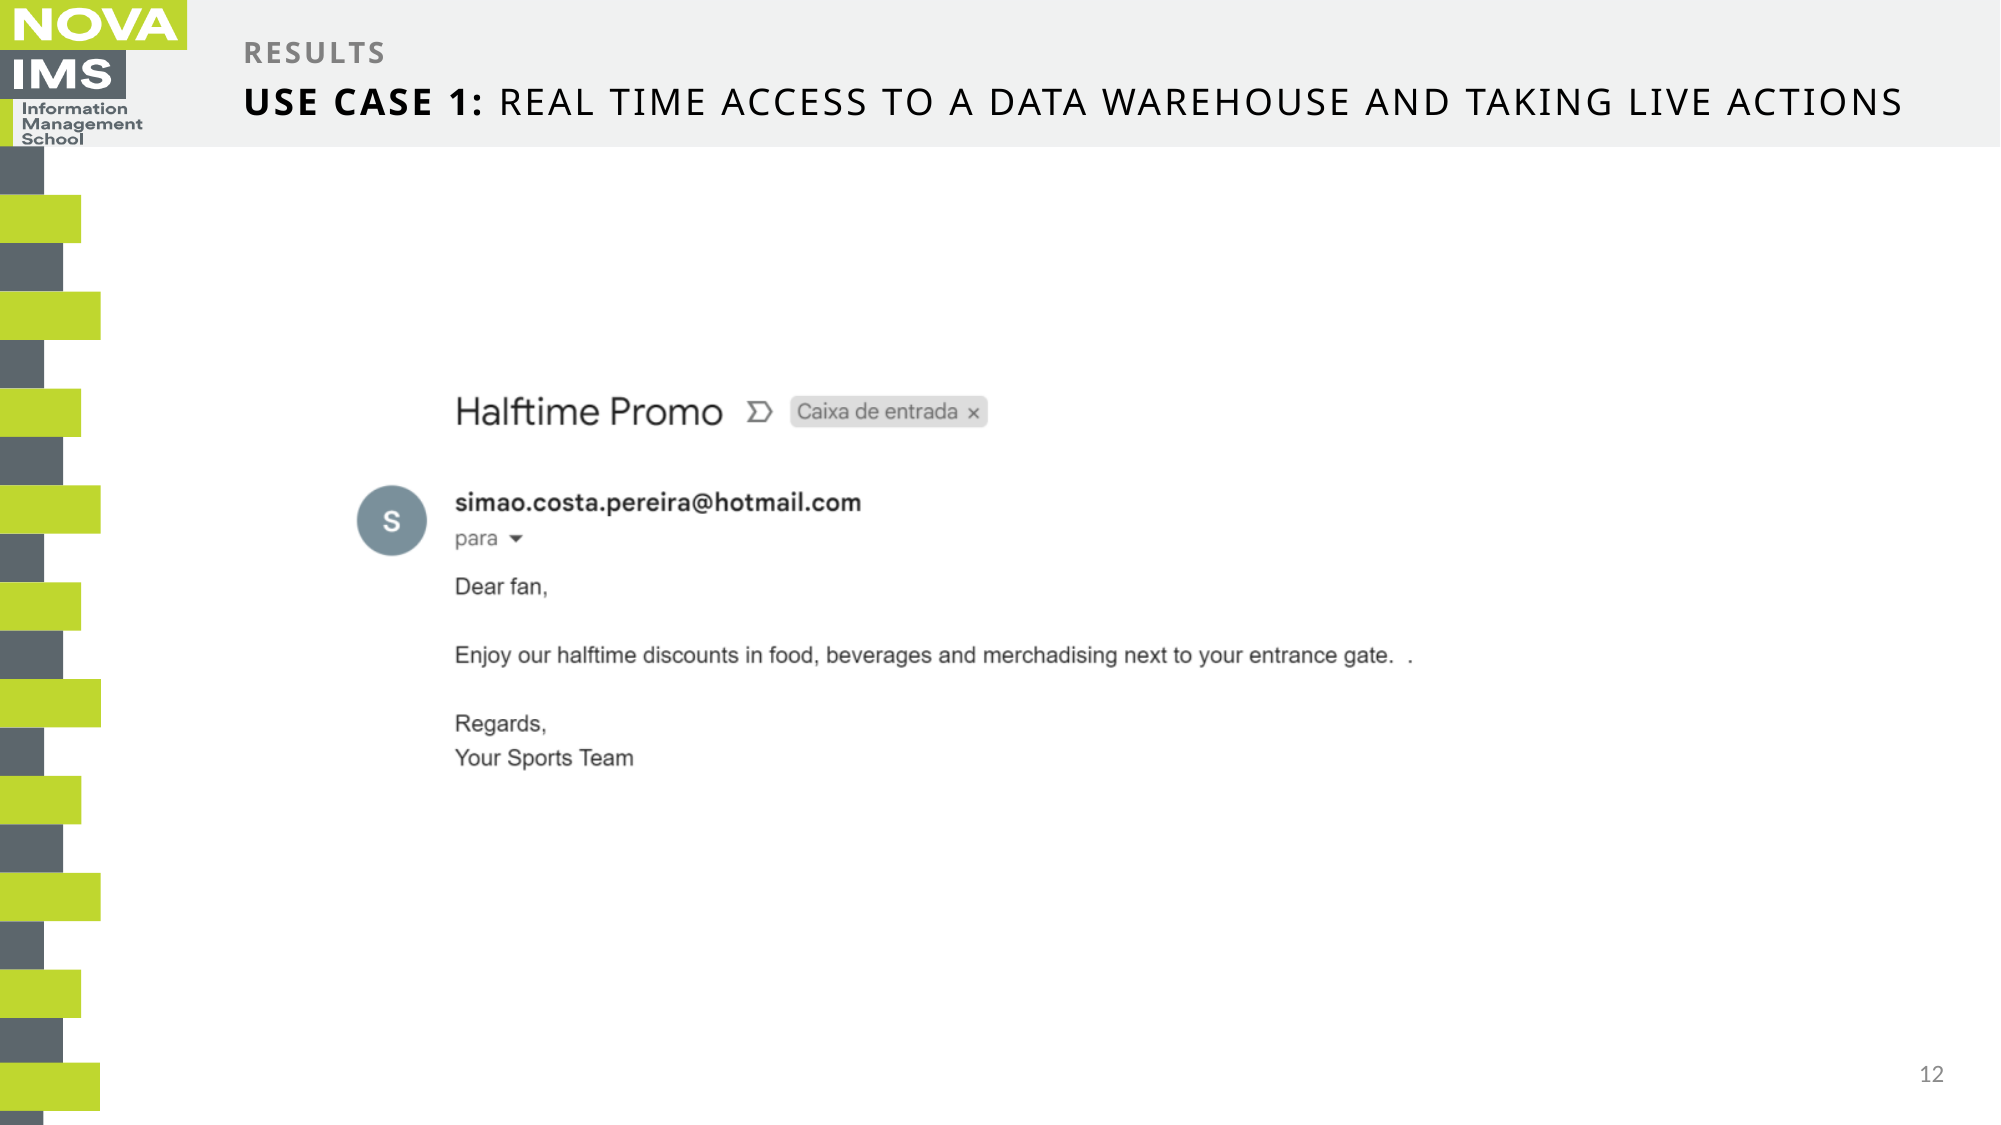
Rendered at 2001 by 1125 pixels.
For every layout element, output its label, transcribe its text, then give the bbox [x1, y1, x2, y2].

slide_number 12 [1509, 1042, 1960, 1103]
text_box RESULTS USE CASE 1: REAL TIME ACCESS TO A DATA WAREHOUSE AND TAKING LIVE ACTIONS [228, 2, 1960, 148]
picture [330, 381, 1568, 836]
